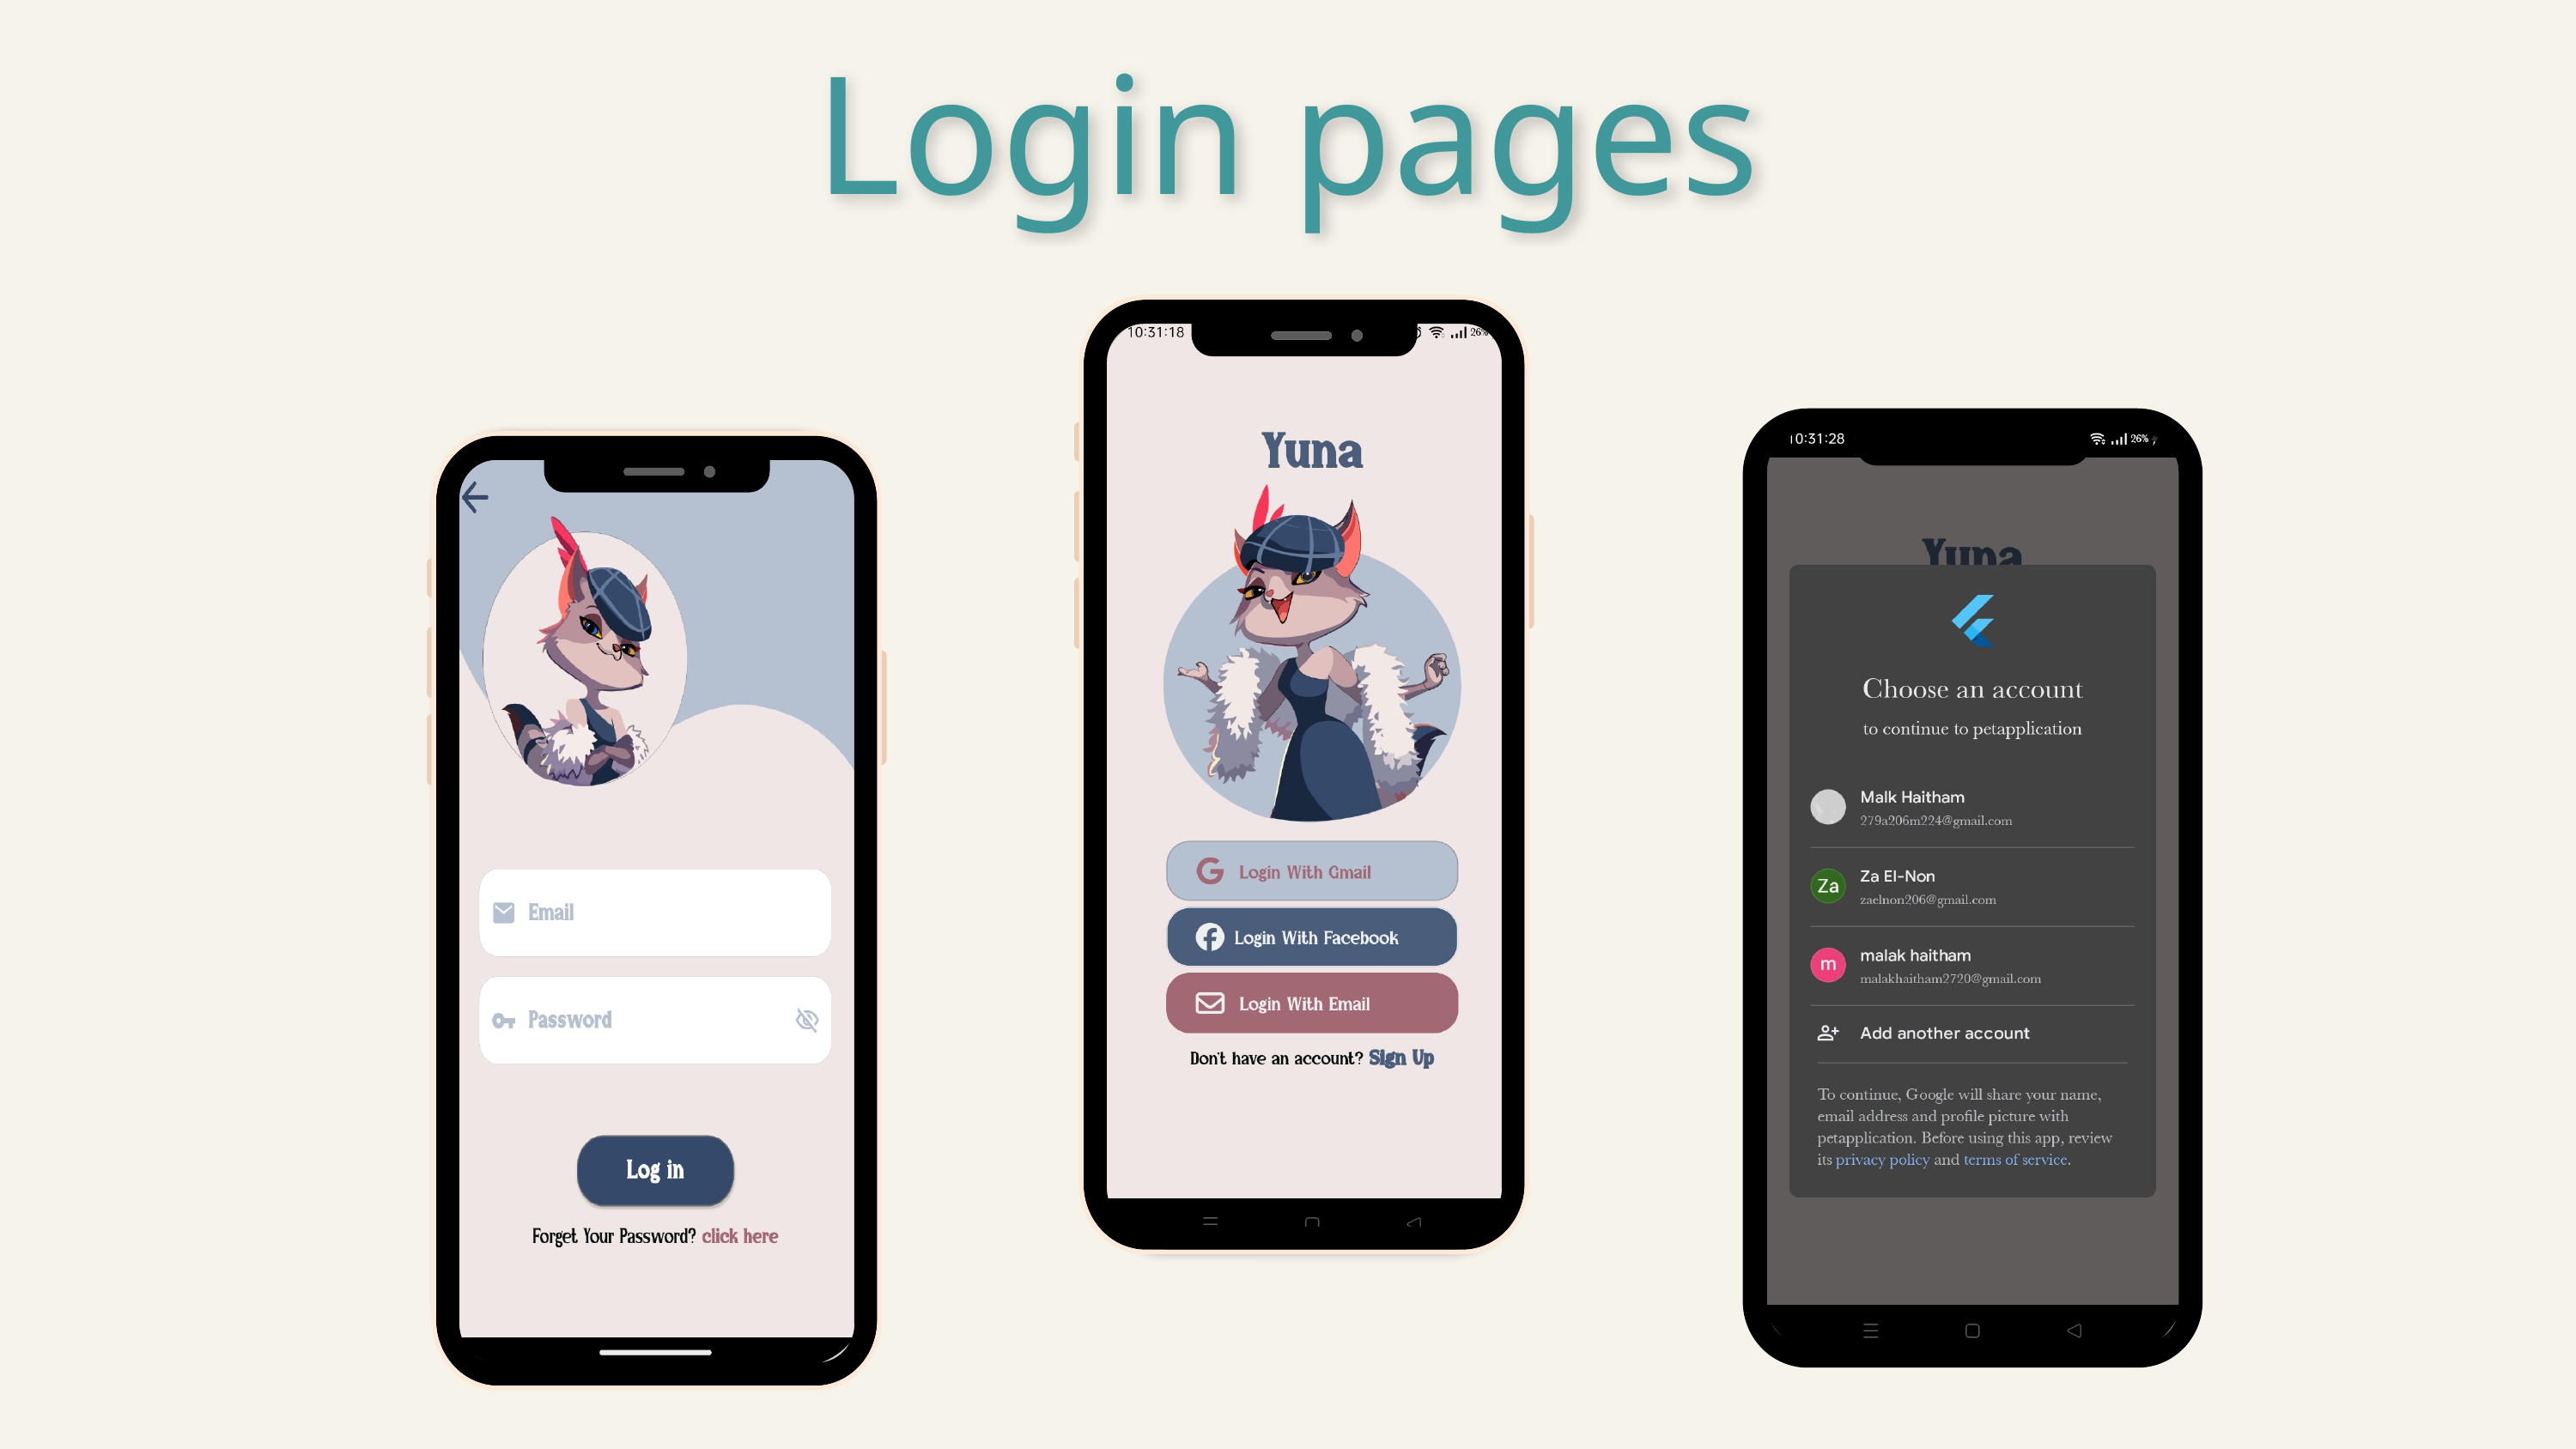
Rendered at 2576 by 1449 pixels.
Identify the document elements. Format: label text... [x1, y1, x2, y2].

text_box [1773, 408, 2172, 418]
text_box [1073, 294, 1534, 1255]
picture [1759, 419, 2186, 1356]
text_box [1783, 1363, 2161, 1368]
text_box [2190, 434, 2203, 1342]
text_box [426, 430, 887, 1391]
text_box Login pages [0, 0, 2576, 227]
text_box [1742, 435, 1755, 1341]
